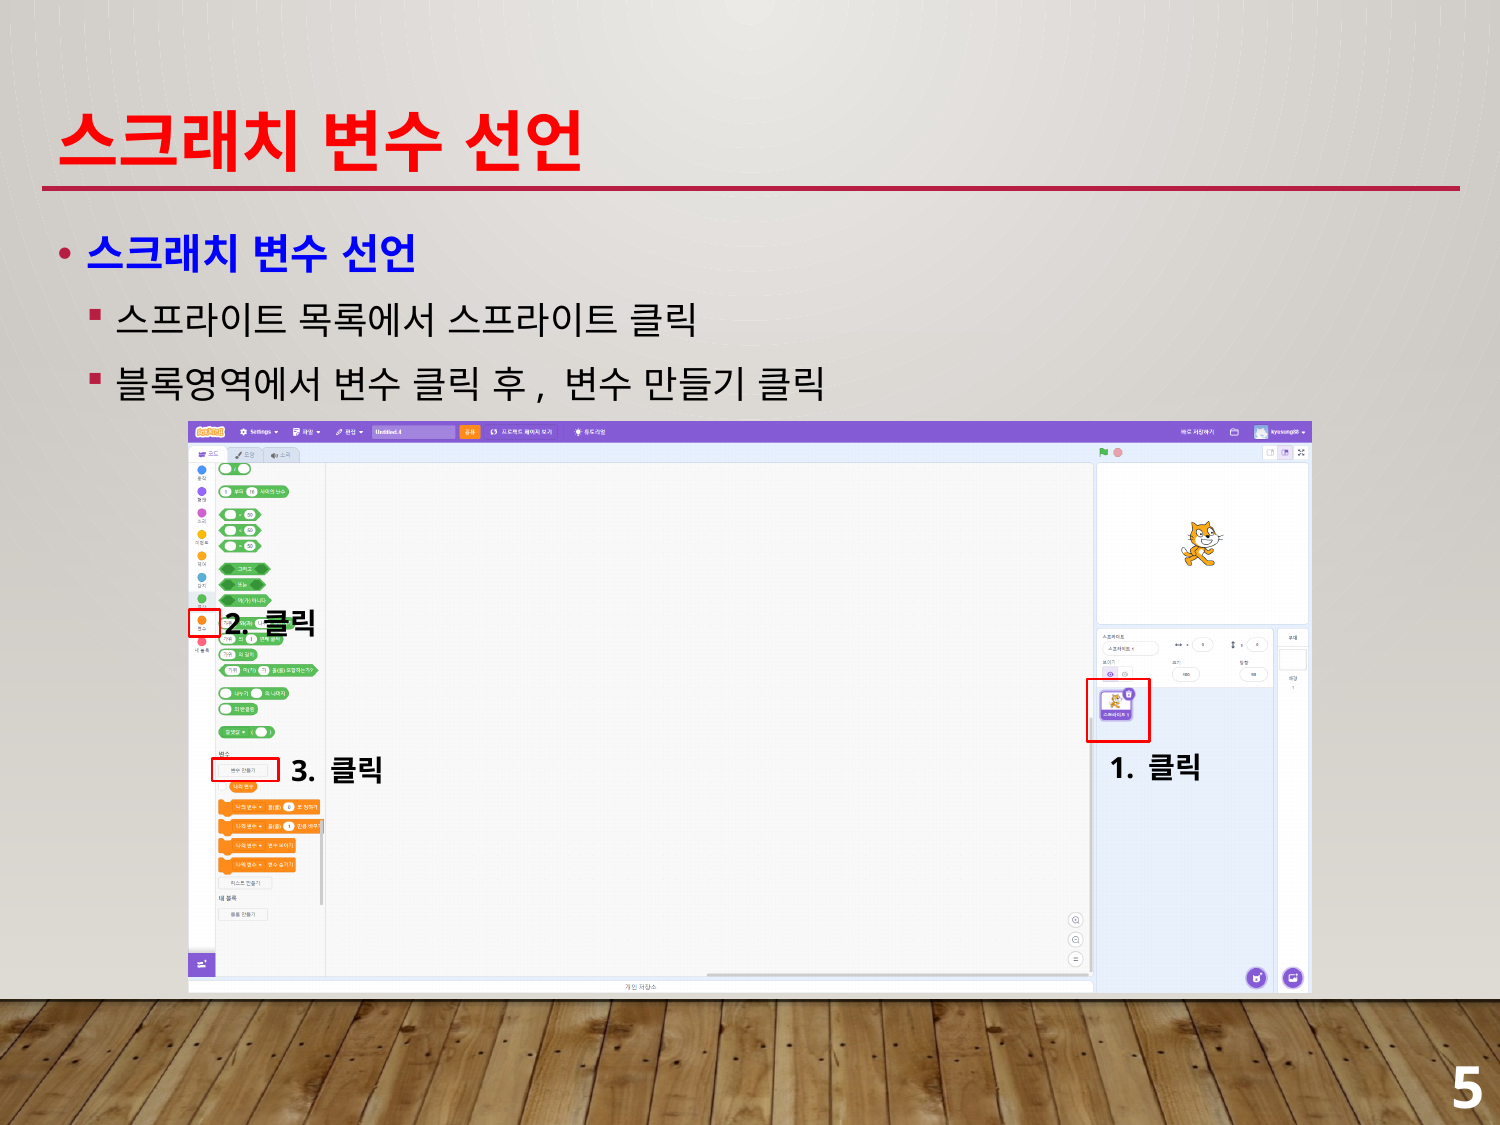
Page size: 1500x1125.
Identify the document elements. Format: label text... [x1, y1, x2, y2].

picture [0, 999, 1500, 1125]
title 스크래치 변수 선언 [42, 16, 1461, 189]
list 스크래치 변수 선언 스프라이트 목록에서 스프라이트 클릭 블록영역에서 변수 클릭 후, 변수 만들기 클릭 [42, 210, 1461, 993]
picture [188, 421, 1312, 993]
